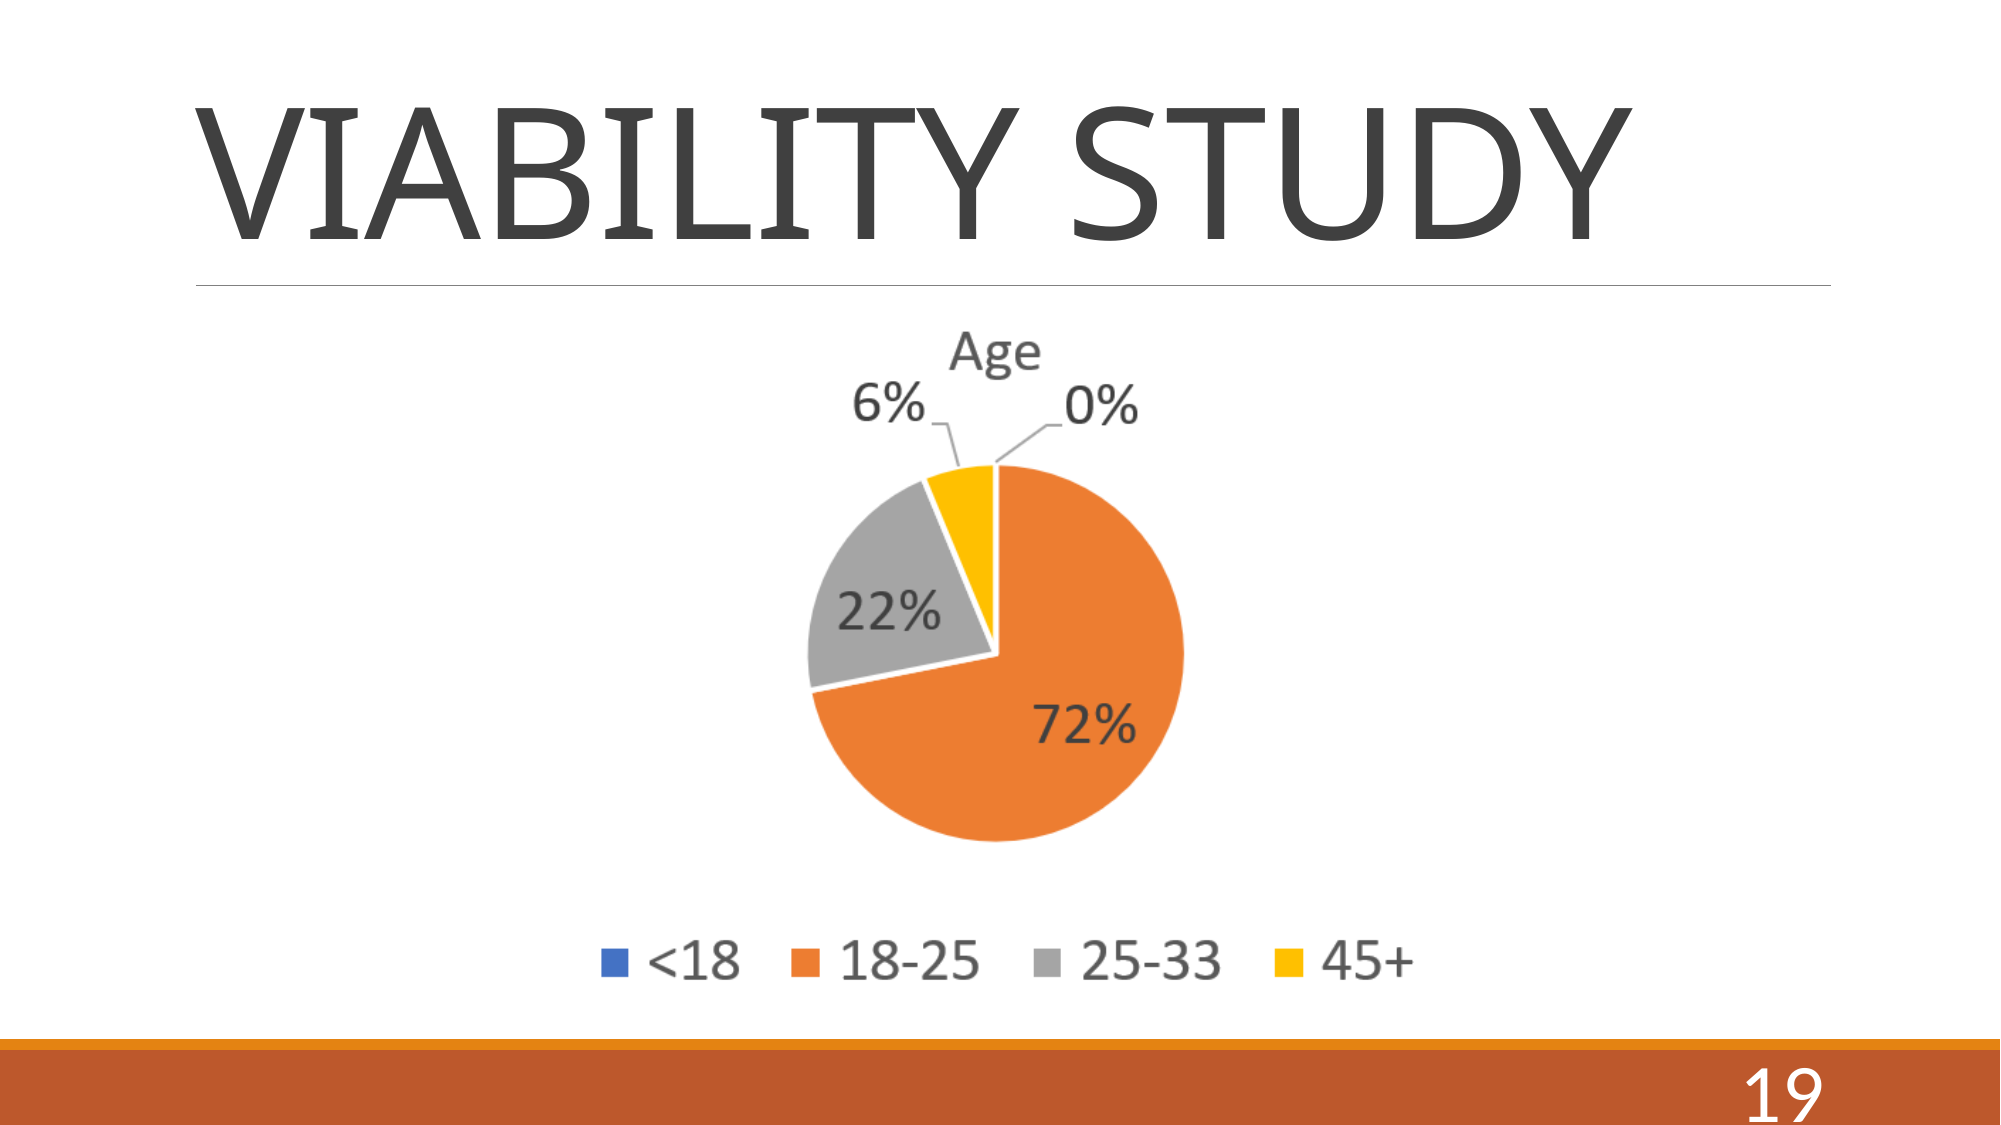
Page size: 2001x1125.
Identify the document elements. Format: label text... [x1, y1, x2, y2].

title VIABILITY STUDY [180, 47, 1830, 285]
picture [396, 295, 1604, 1025]
slide_number 19 [1624, 1059, 1840, 1120]
